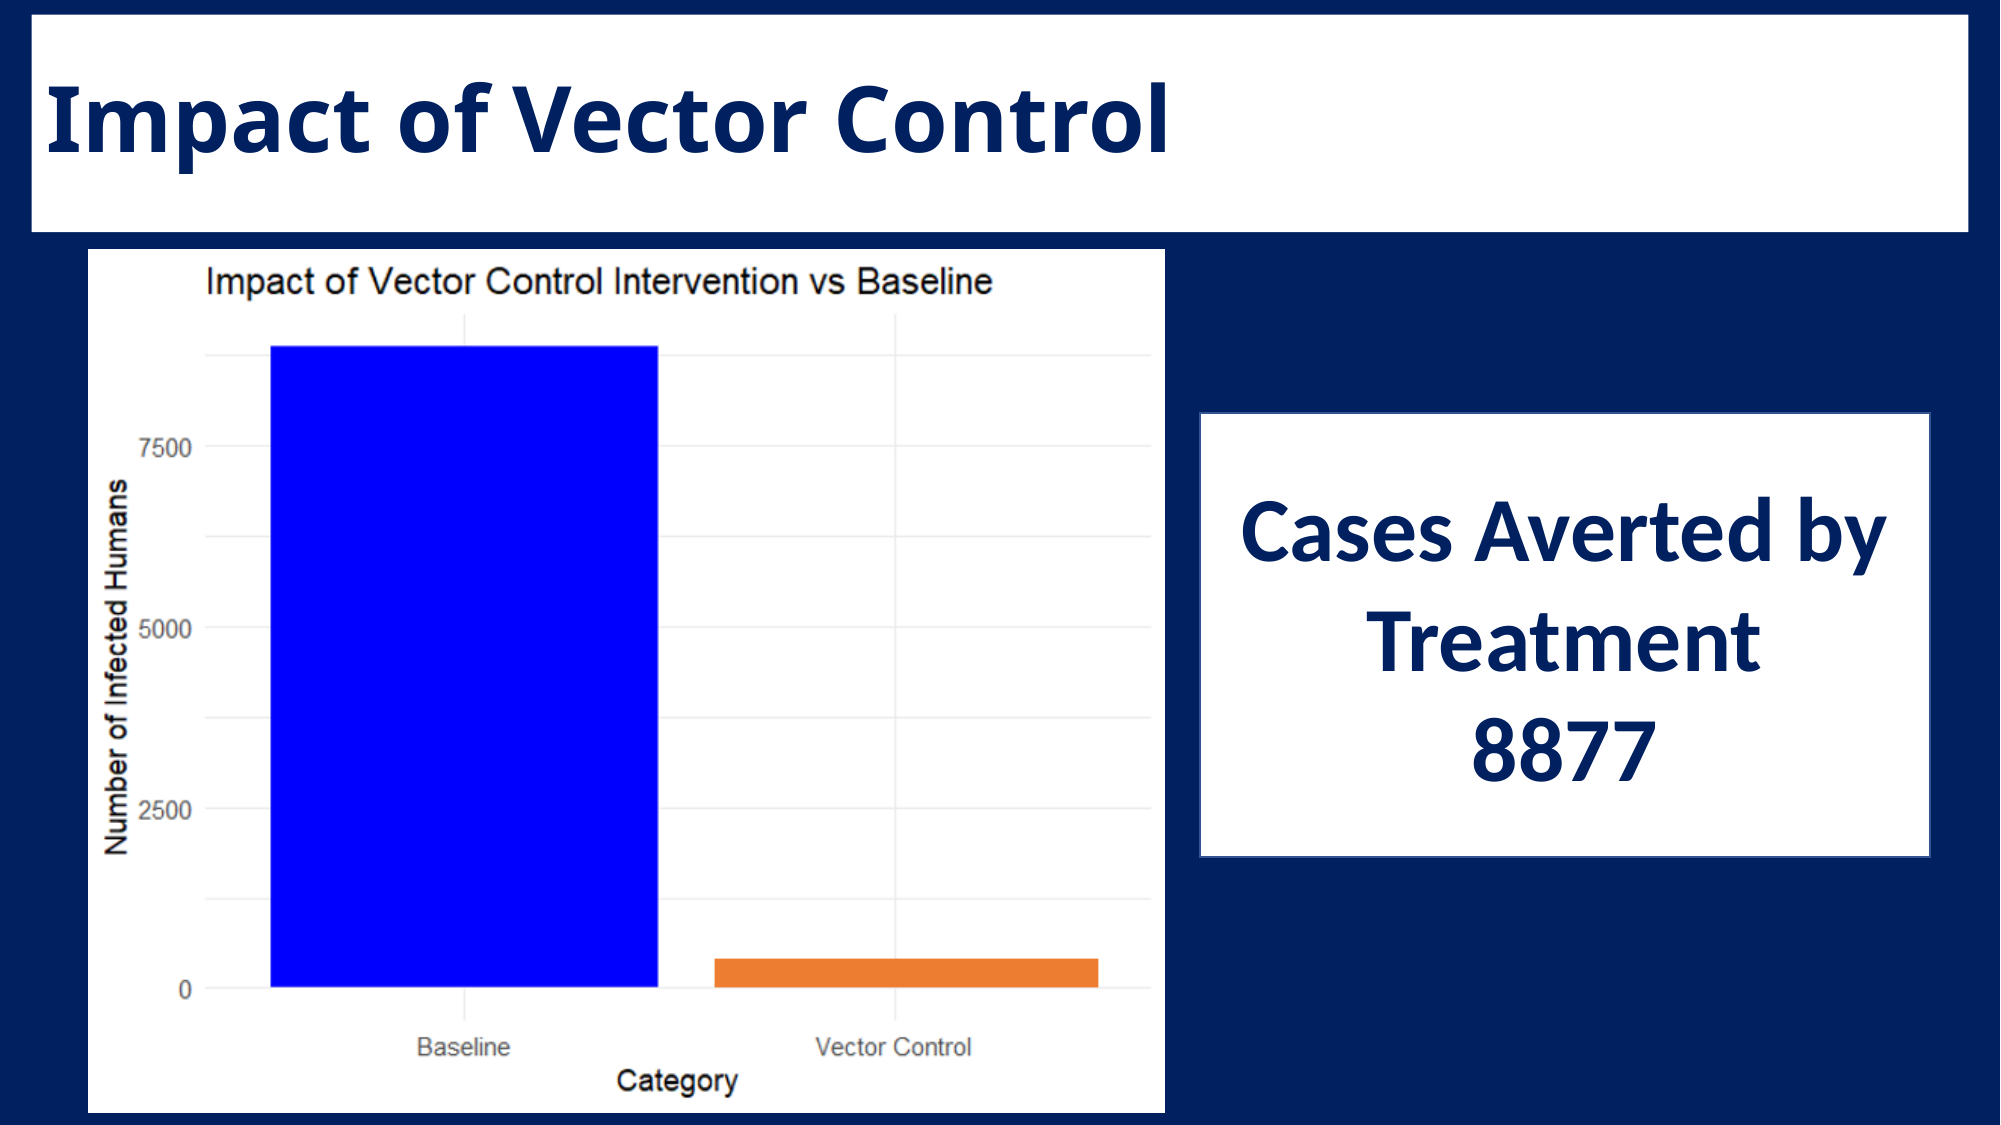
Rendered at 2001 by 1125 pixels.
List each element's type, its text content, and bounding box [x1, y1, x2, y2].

title Impact of Vector Control [31, 14, 1969, 233]
picture [88, 249, 1165, 1113]
text_box Cases Averted by Treatment 8877 [1199, 412, 1931, 858]
